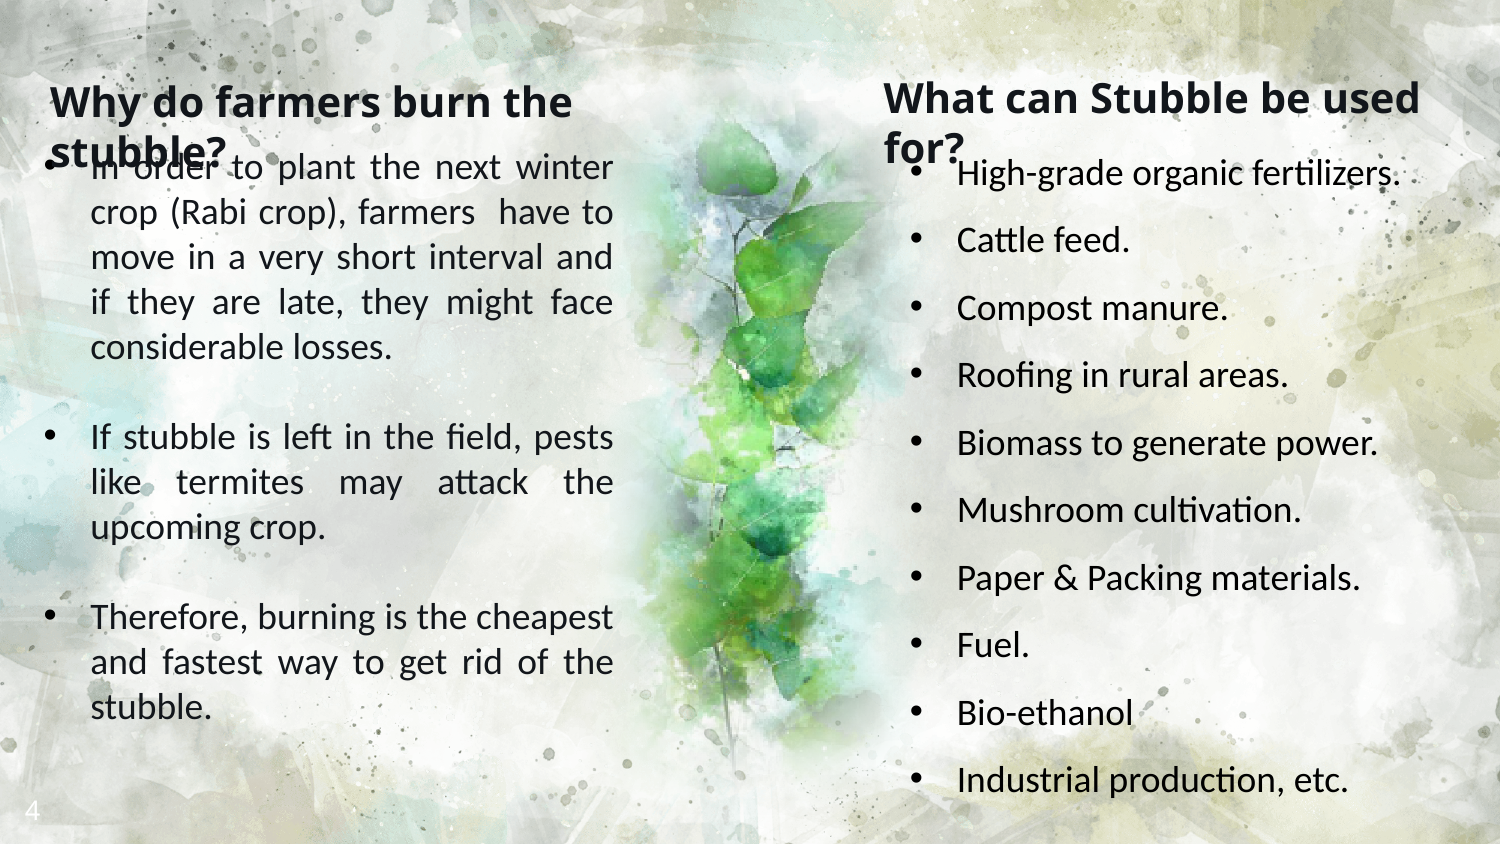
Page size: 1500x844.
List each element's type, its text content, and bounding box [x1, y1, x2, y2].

text_box High-grade organic fertilizers. Cattle feed. Compost manure. Roofing in rural areas. Biomass to generate power. Mushroom cultivation. Paper & Packing materials. Fuel. Bio-ethanol Industrial production, etc. [961, 180, 1474, 808]
text_box What can Stubble be used for? [961, 64, 1490, 180]
text_box Why do farmers burn the stubble? [33, 67, 564, 186]
slide_number 4 [24, 779, 115, 844]
text_box In order to plant the next winter crop (Rabi crop), farmers have to move in a very short interval and if they are late, they might face considerable losses. If stubble is left in the field, pests like termites may attack the upcoming crop. Therefore, burning is the cheapest and fastest way to get rid of the stubble. [28, 134, 564, 770]
picture [0, 0, 1500, 844]
